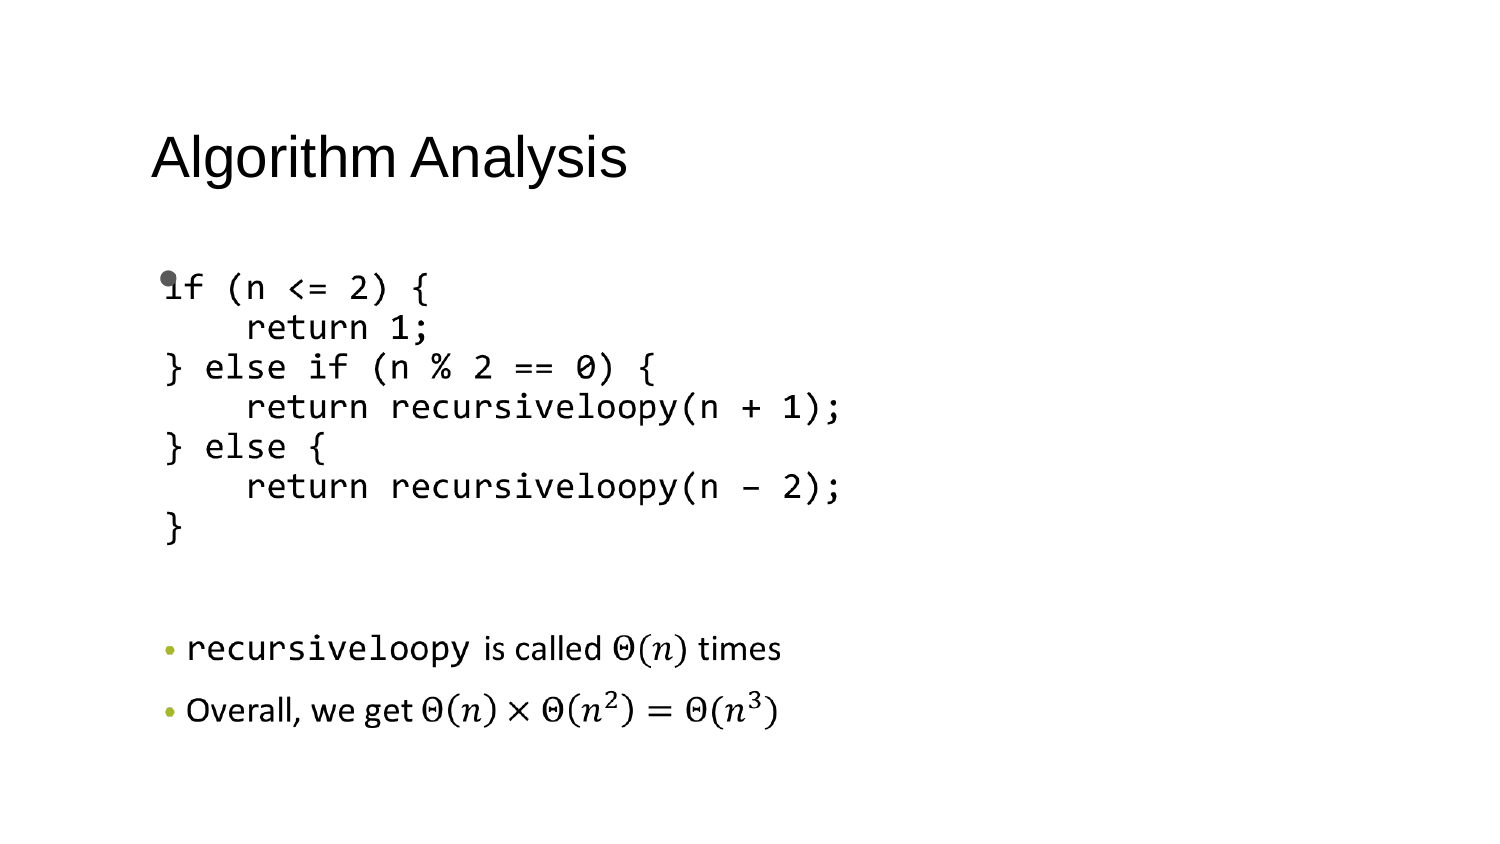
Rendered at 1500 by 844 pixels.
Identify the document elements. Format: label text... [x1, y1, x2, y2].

title Algorithm Analysis [140, 75, 1356, 242]
list [140, 253, 1356, 769]
